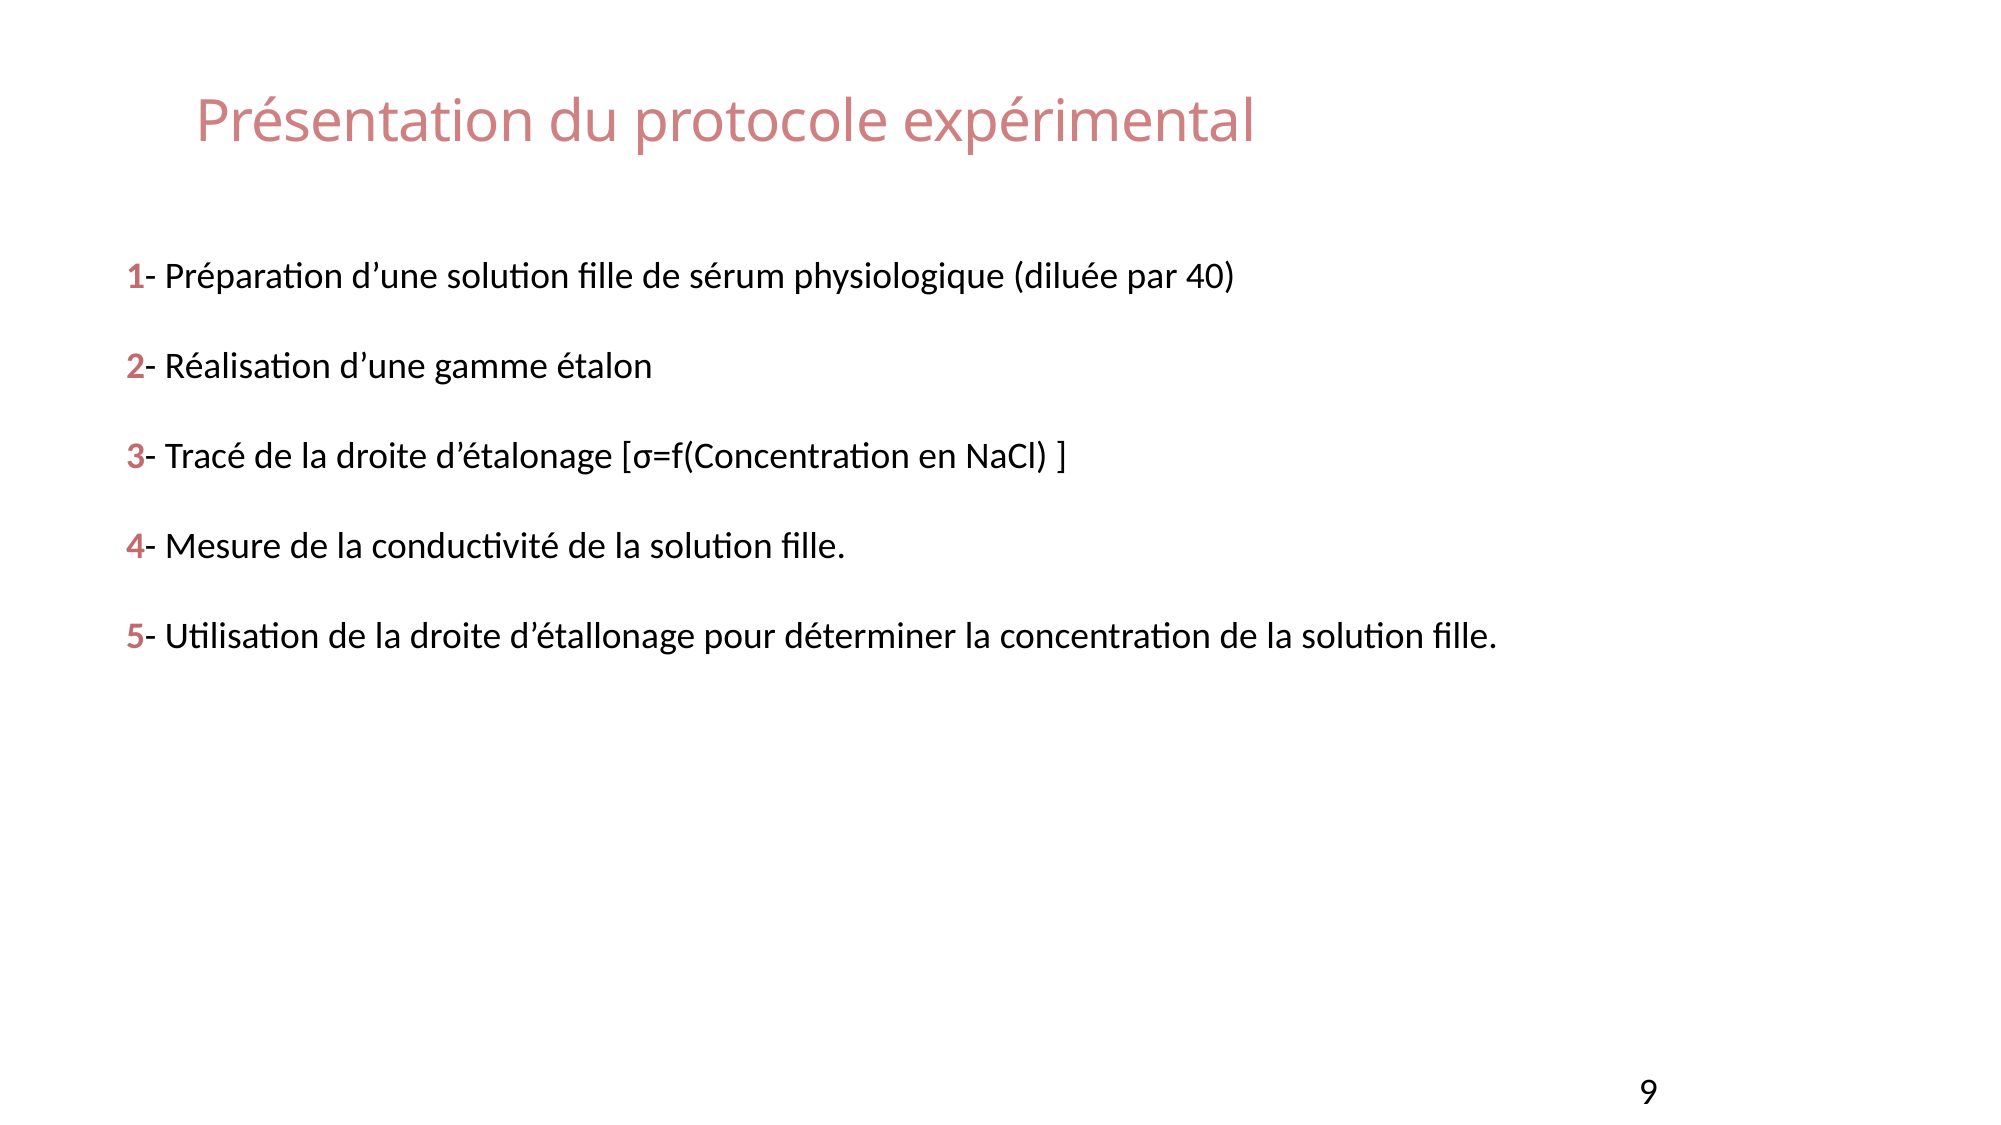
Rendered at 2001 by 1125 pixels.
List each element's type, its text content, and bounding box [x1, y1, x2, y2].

slide_number 9 [1624, 1059, 1840, 1120]
title Présentation du protocole expérimental [180, 47, 1830, 162]
text_box 1- Préparation d’une solution fille de sérum physiologique (diluée par 40) 2- Réalisation d’une gamme étalon 3- Tracé de la droite d’étalonage [σ=f(Concentration en NaCl) ] 4- Mesure de la conductivité de la solution fille. 5- Utilisation de la droite d’étallonage pour déterminer la concentration de la solution fille. [111, 244, 1515, 664]
